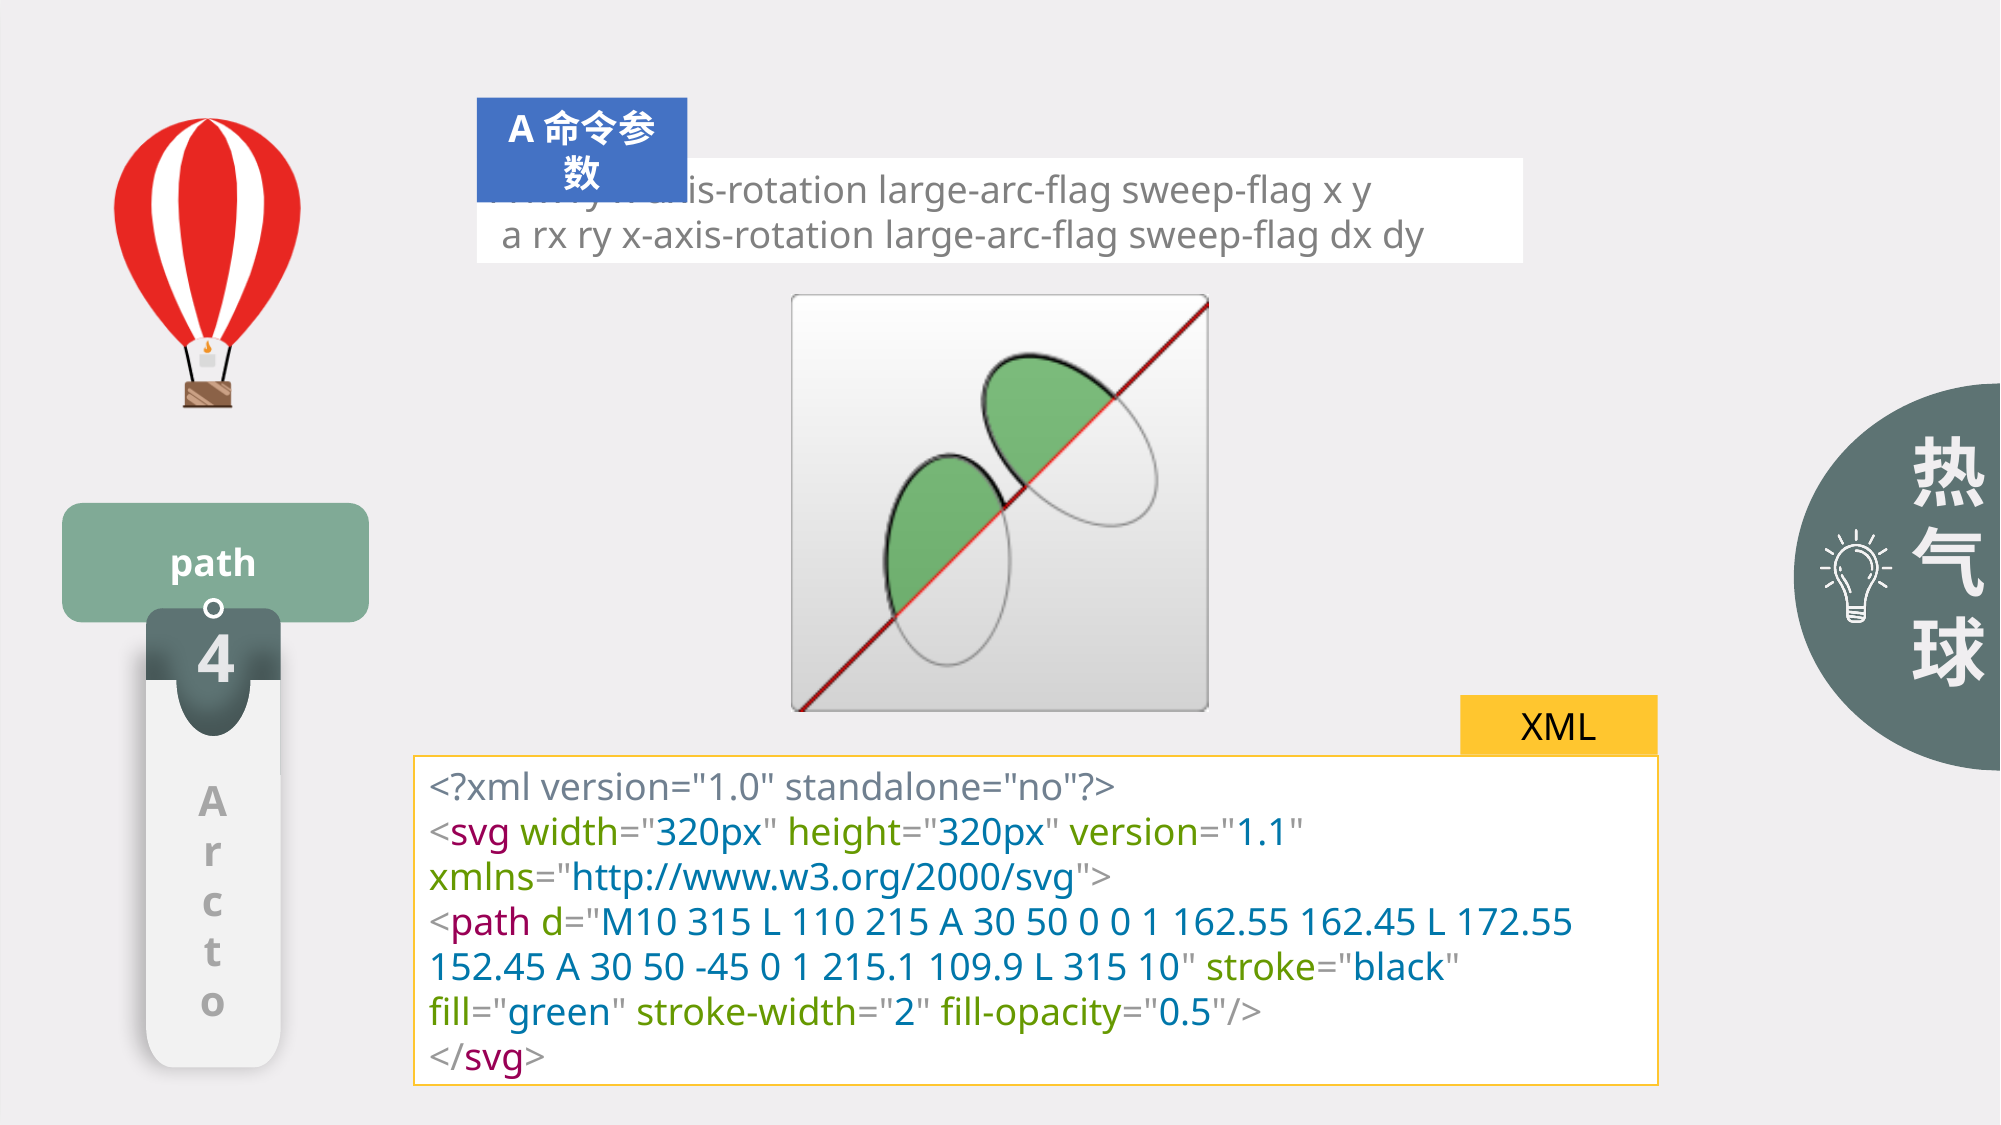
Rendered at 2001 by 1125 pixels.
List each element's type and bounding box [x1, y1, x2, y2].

text_box [1793, 383, 2000, 771]
text_box [476, 97, 1524, 265]
text_box [61, 502, 369, 623]
text_box [0, 0, 2000, 1125]
text_box [146, 597, 281, 1068]
picture [791, 294, 1209, 694]
picture [95, 117, 327, 420]
text_box [414, 694, 1658, 1089]
